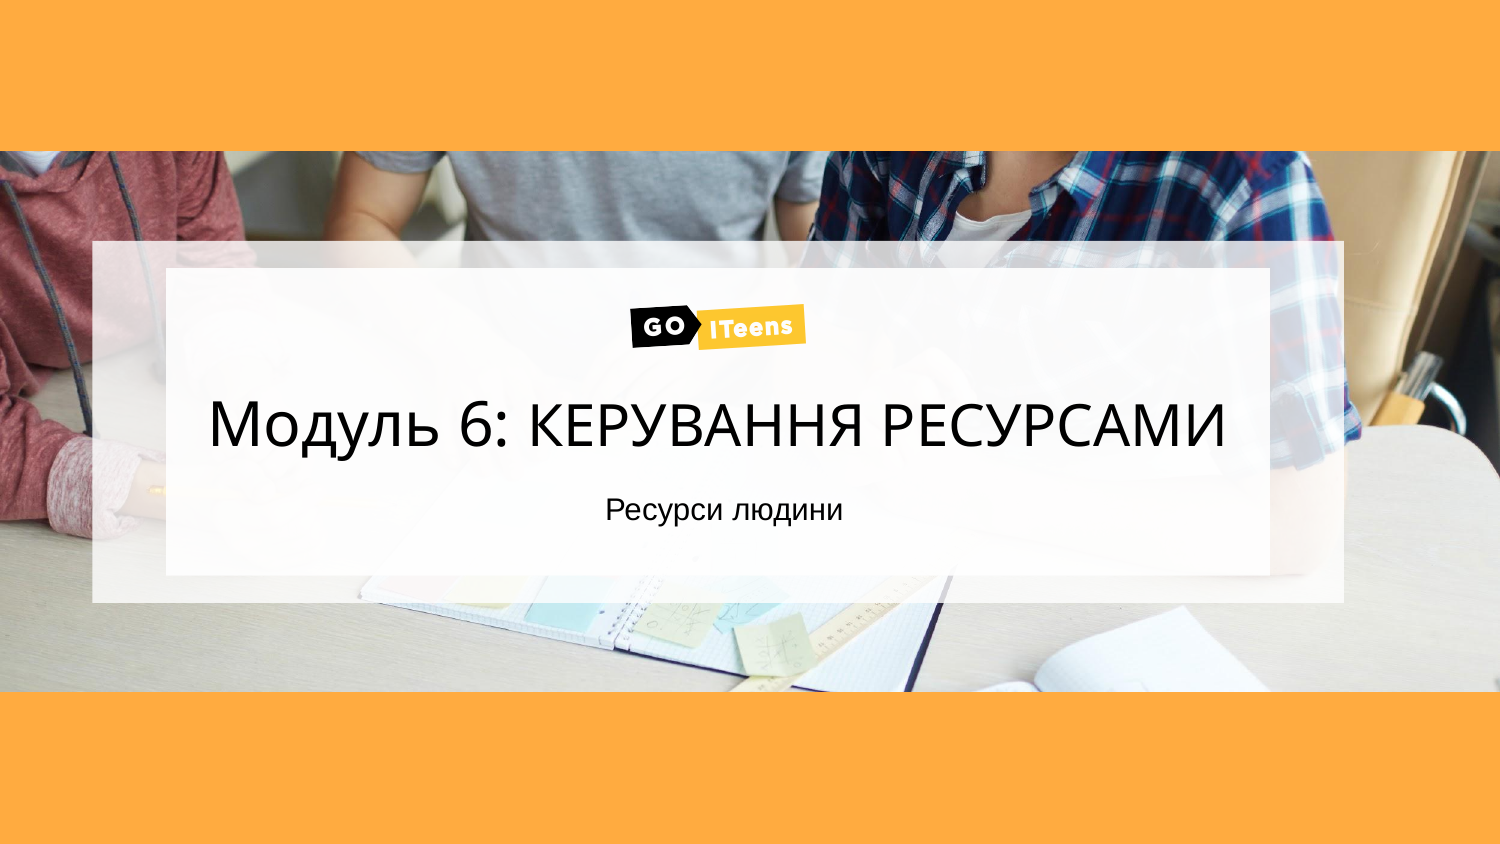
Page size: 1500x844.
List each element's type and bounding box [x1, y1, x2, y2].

picture [0, 151, 1500, 693]
